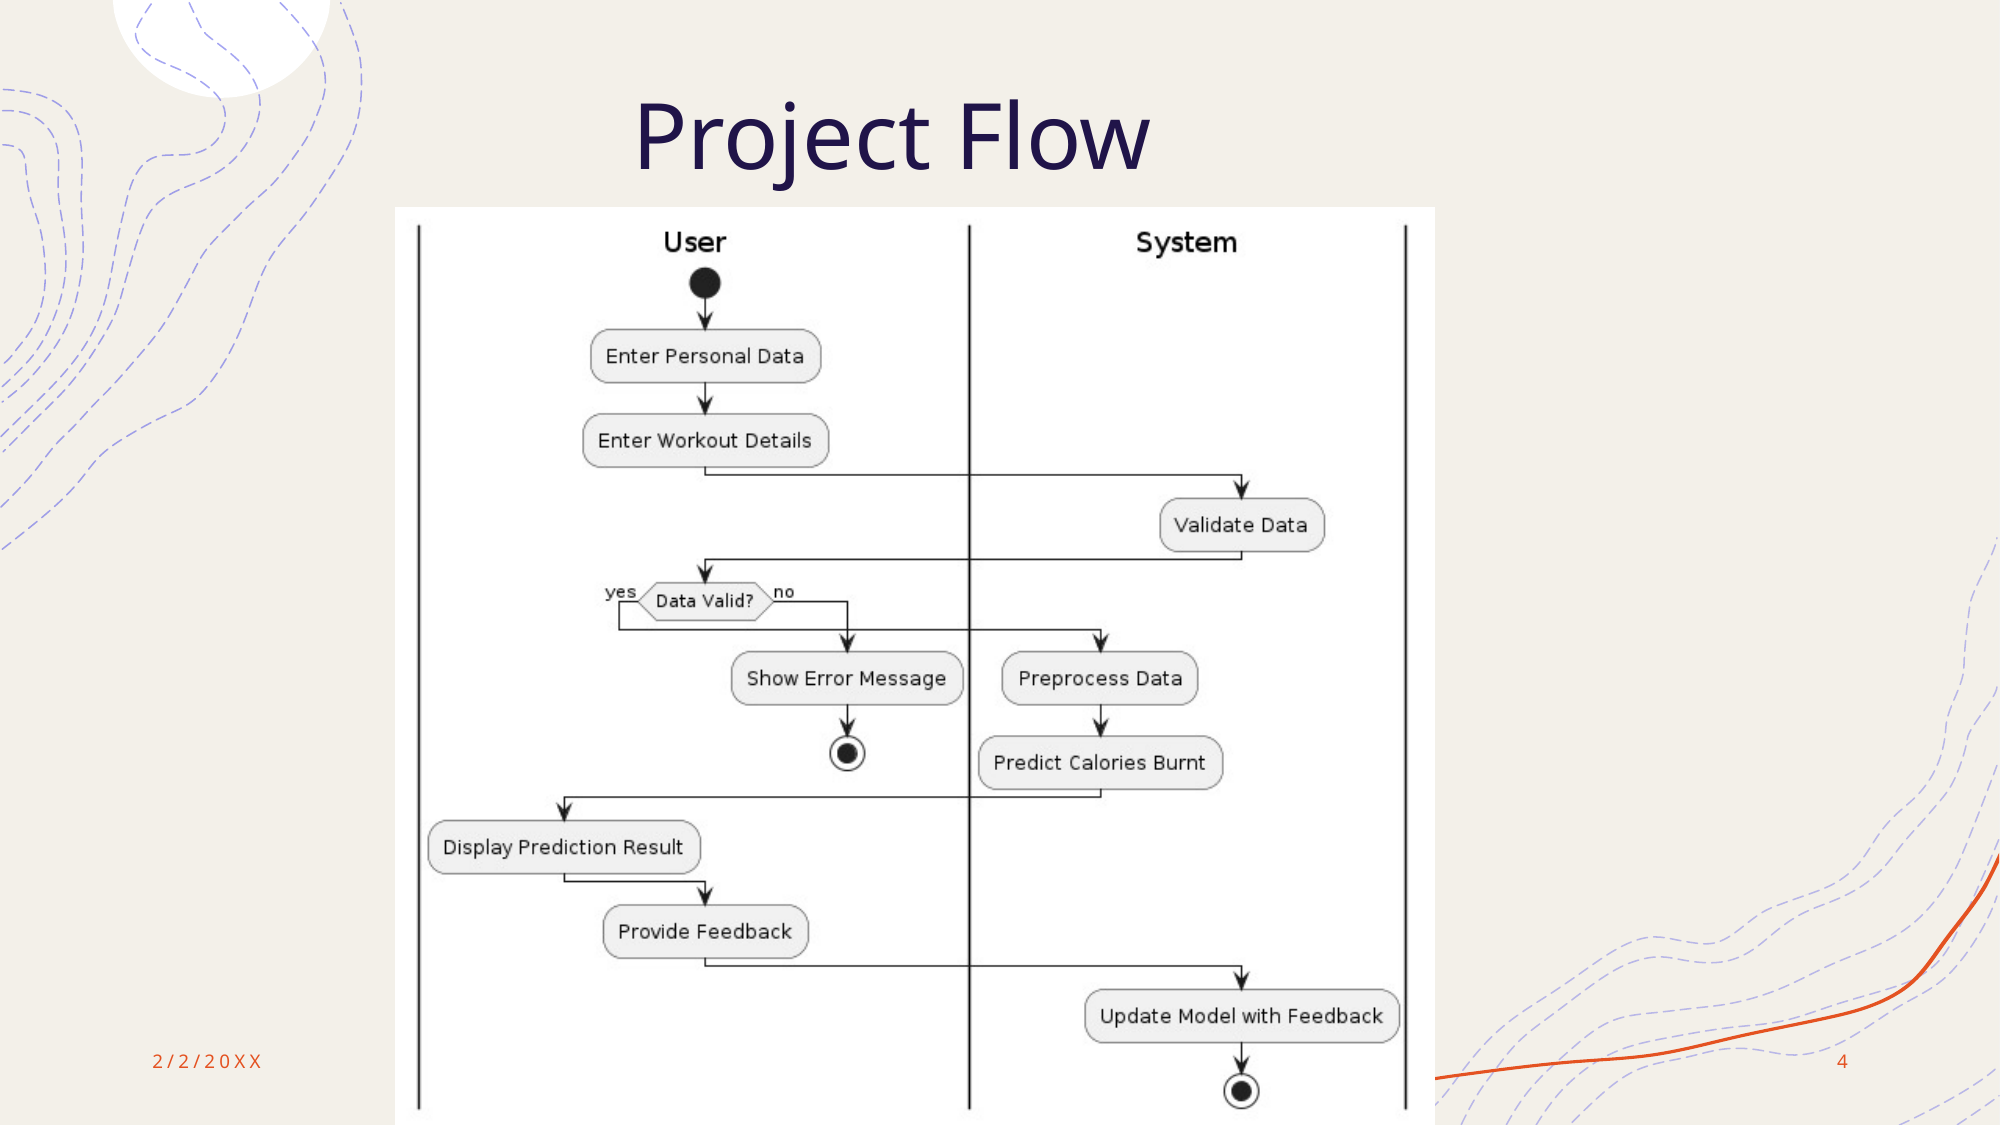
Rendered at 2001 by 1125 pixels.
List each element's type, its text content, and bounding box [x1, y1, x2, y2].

slide_number 4 [1625, 1042, 1863, 1103]
title Project Flow [27, 70, 1757, 249]
picture [395, 207, 1435, 1125]
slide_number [137, 1042, 395, 1103]
